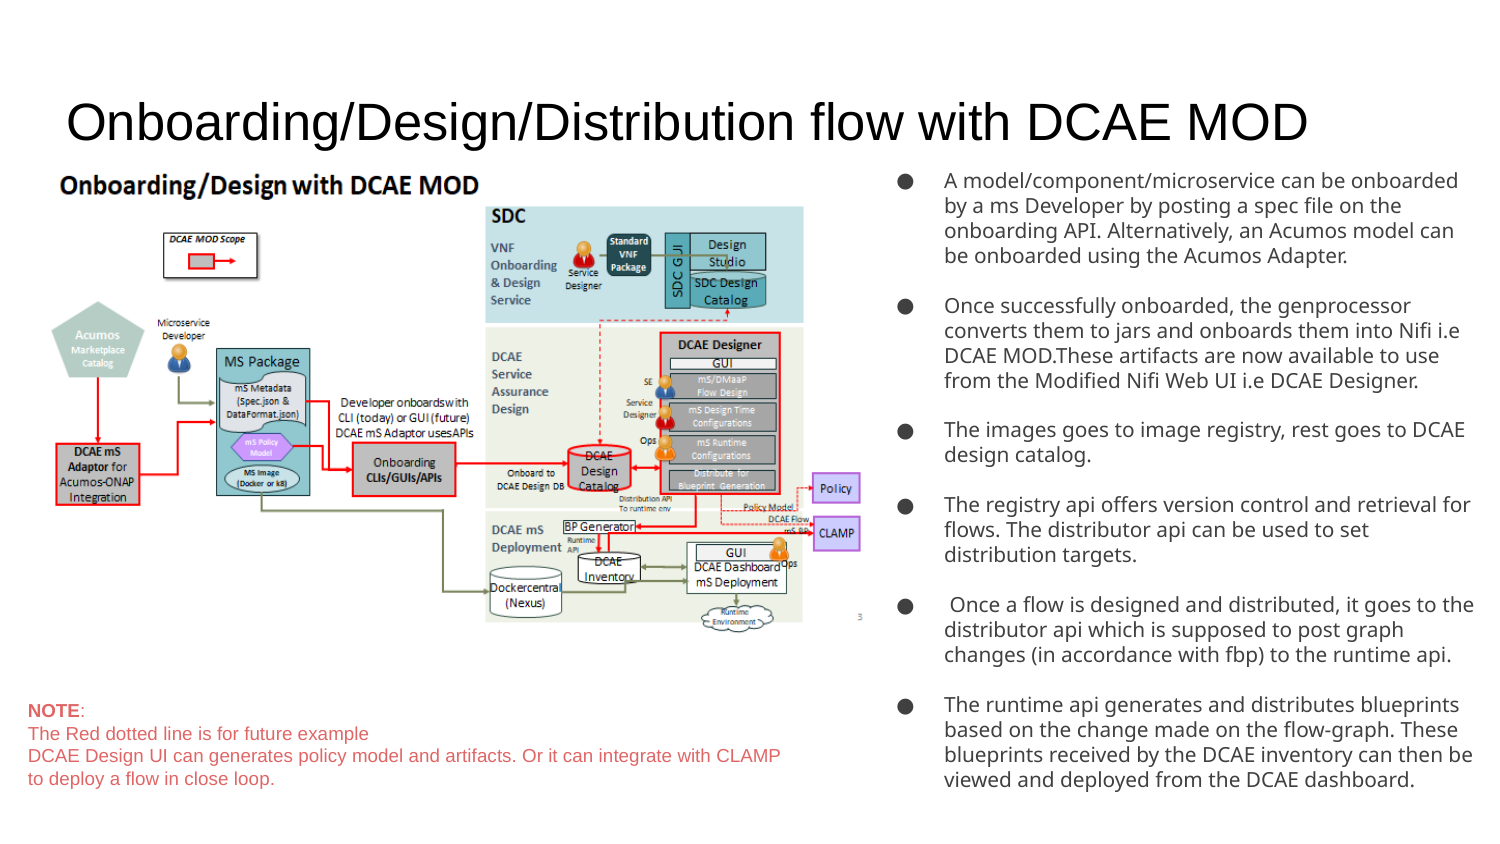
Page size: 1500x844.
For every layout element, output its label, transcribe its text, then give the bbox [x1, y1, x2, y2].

text_box NOTE: The Red dotted line is for future example DCAE Design UI can generates policy model and artifacts. Or it can integrate with CLAMP to deploy a flow in close loop. [12, 683, 801, 804]
text_box A model/component/microservice can be onboarded by a ms Developer by posting a spec file on the onboarding API. Alternatively, an Acumos model can be onboarded using the Acumos Adapter. Once successfully onboarded, the genprocessor converts them to jars and onboards them into Nifi i.e DCAE MOD.These artifacts are now available to use from the Modified Nifi Web UI i.e DCAE Designer. The images goes to image registry, rest goes to DCAE design catalog. The registry api offers version control and retrieval for flows. The distributor api can be used to set distribution targets. Once a flow is designed and distributed, it goes to the distributor api which is supposed to post graph changes (in accordance with fbp) to the runtime api. The runtime api generates and distributes blueprints based on the change made on the flow-graph. These blueprints received by the DCAE inventory can then be viewed and deployed from the DCAE dashboard. [854, 152, 1490, 807]
picture [43, 164, 872, 654]
title Onboarding/Design/Distribution flow with DCAE MOD [51, 72, 1449, 162]
